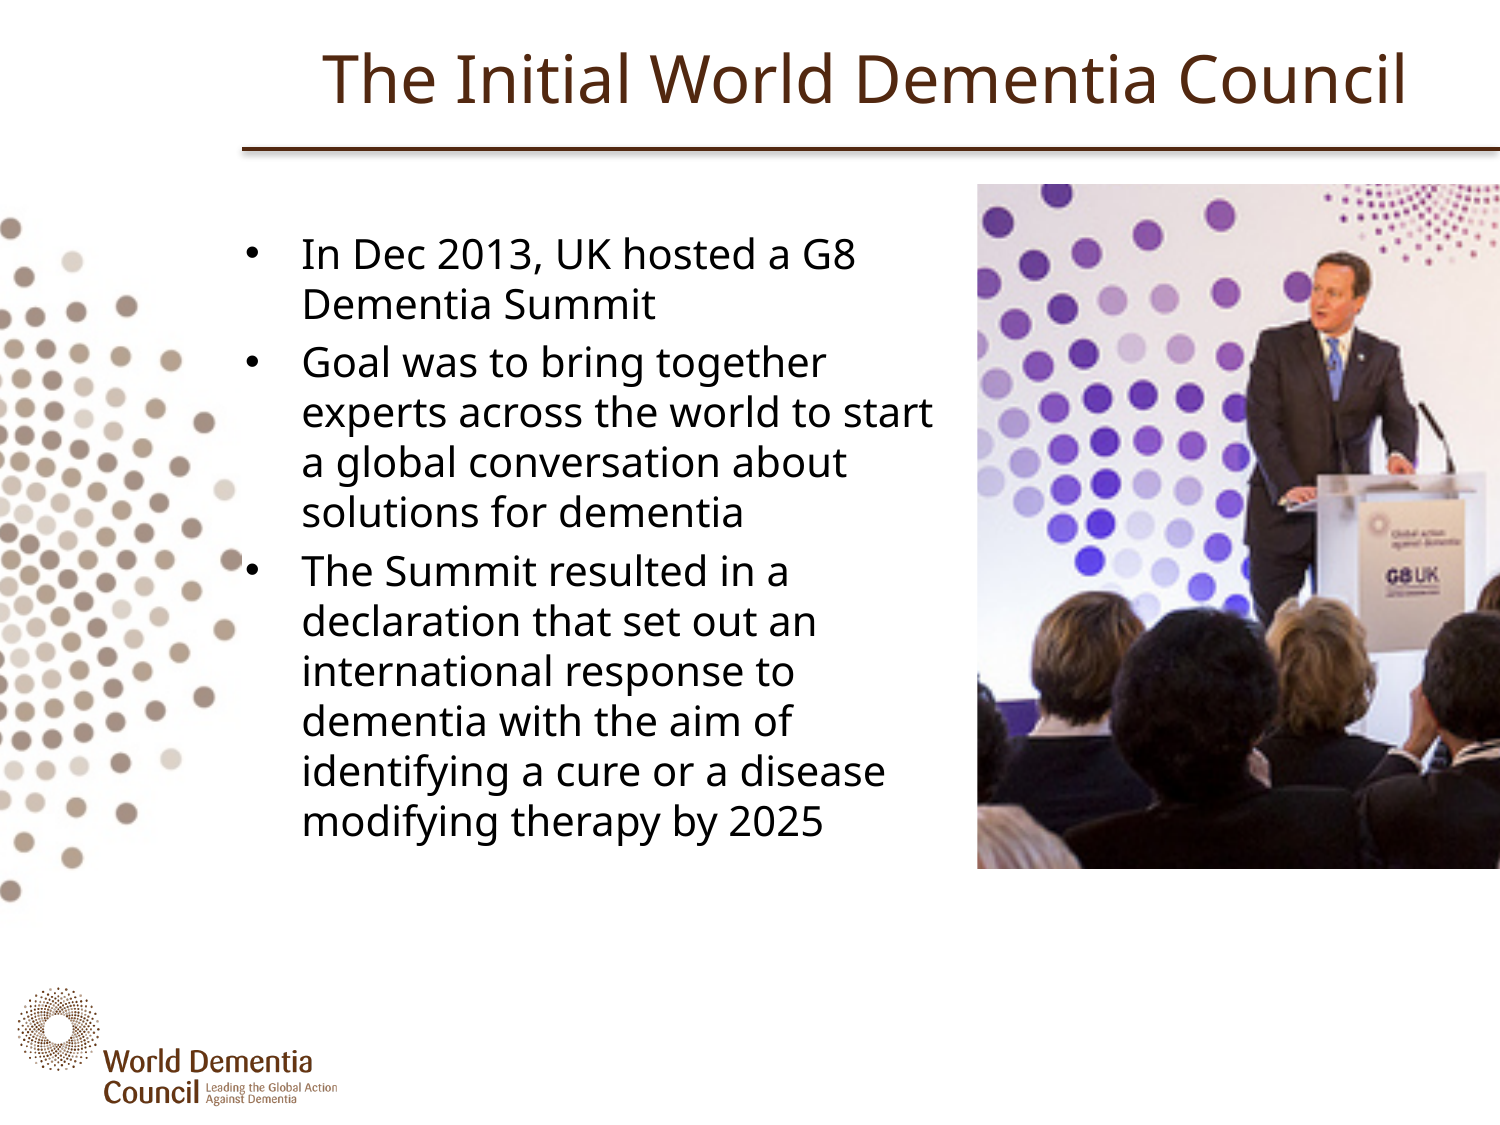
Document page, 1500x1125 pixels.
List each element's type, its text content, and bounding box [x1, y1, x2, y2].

list In Dec 2013, UK hosted a G8 Dementia Summit Goal was to bring together experts across the world to start a global conversation about solutions for dementia The Summit resulted in a declaration that set out an international response to dementia with the aim of identifying a cure or a disease modifying therapy by 2025 [230, 219, 975, 1106]
picture [977, 184, 1500, 869]
title The Initial World Dementia Council [75, 30, 1425, 124]
picture [0, 191, 242, 929]
picture [17, 987, 337, 1111]
